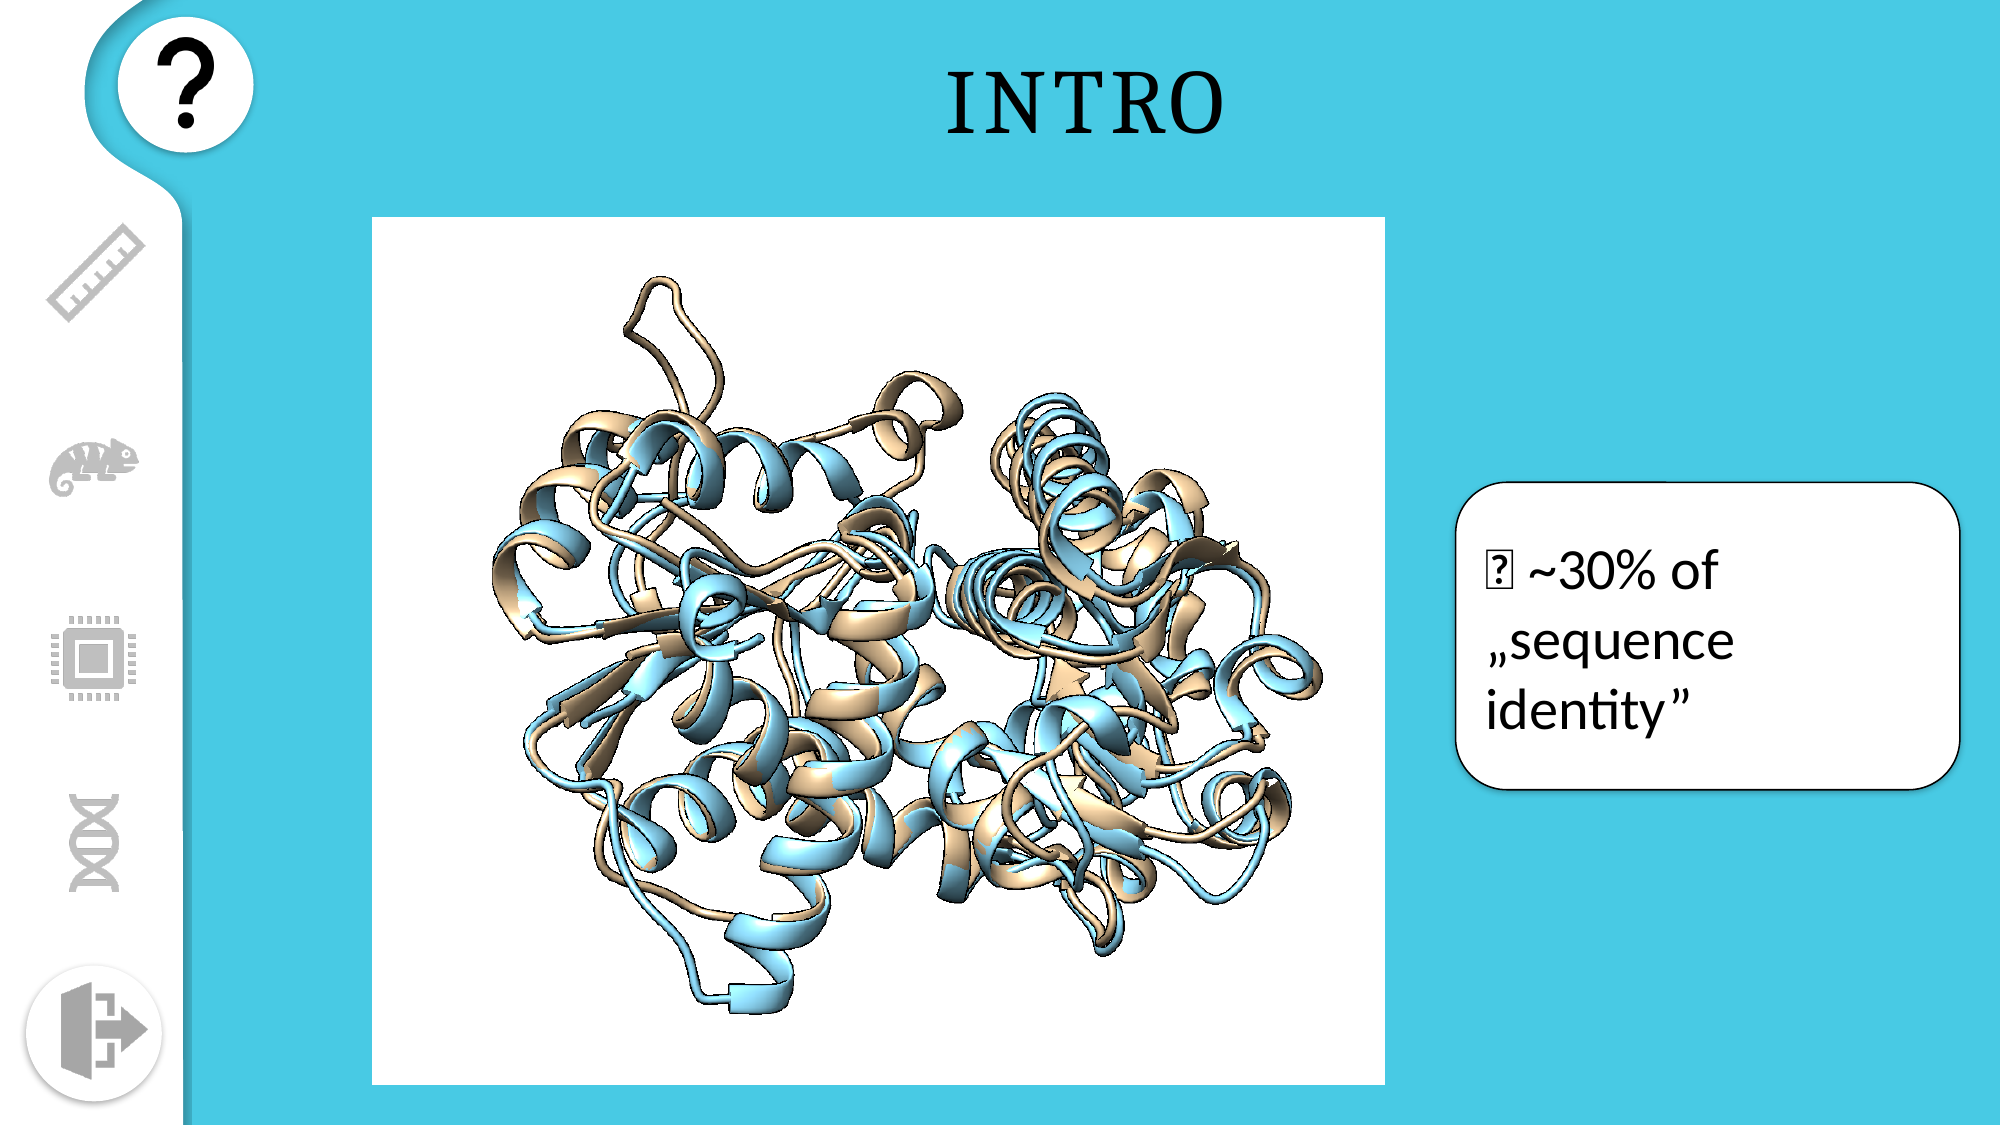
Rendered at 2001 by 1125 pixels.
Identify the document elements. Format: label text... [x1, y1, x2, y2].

picture [42, 219, 150, 327]
picture [40, 789, 148, 897]
text_box [0, 0, 184, 1125]
picture [372, 217, 1385, 1085]
text_box Intro [185, 3, 1986, 191]
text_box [25, 965, 163, 1102]
picture [39, 410, 147, 518]
picture [39, 605, 147, 712]
text_box 🧬 ~30% of „sequence identity” [1454, 481, 1961, 791]
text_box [117, 16, 254, 153]
